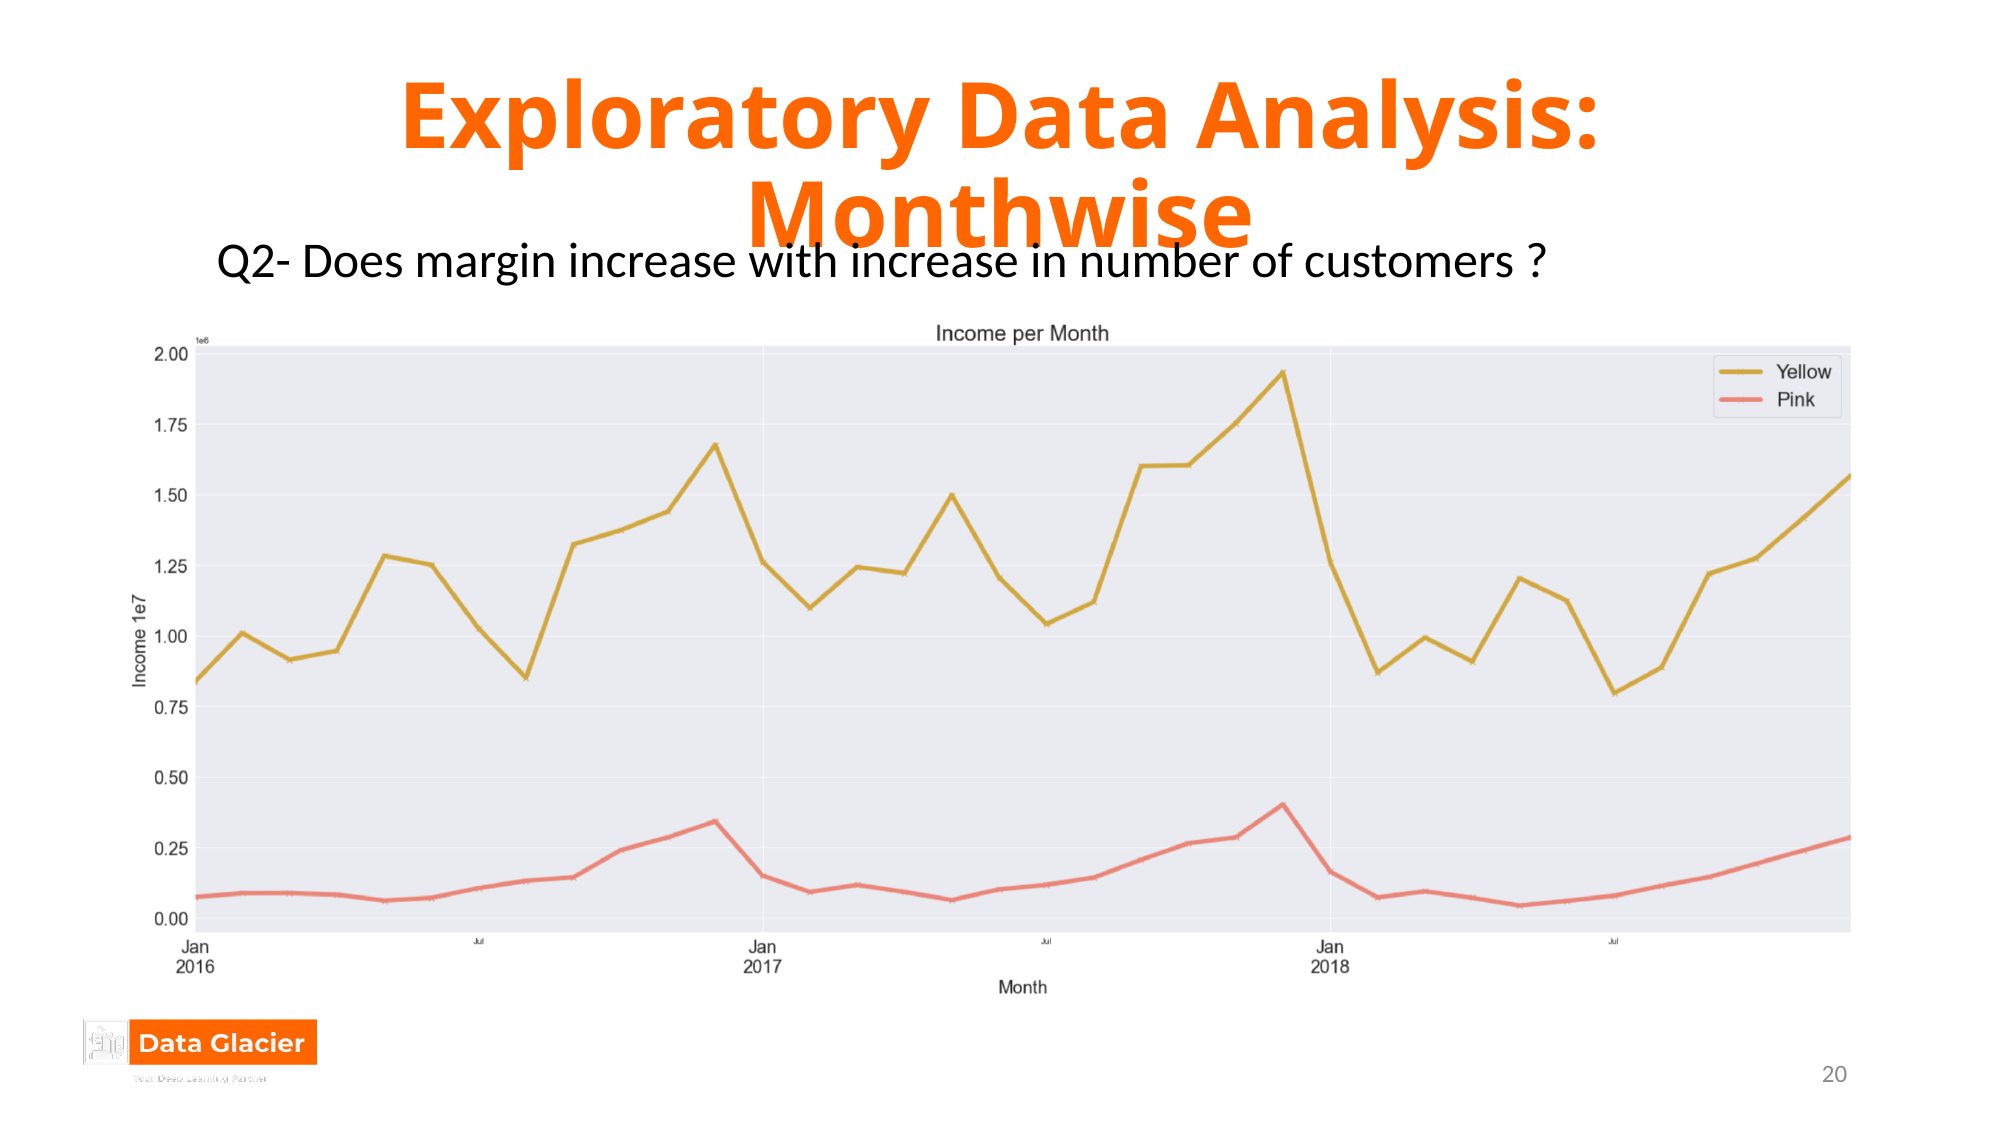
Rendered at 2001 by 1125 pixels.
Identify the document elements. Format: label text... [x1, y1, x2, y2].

text_box Q2- Does margin increase with increase in number of customers ? [201, 220, 1798, 295]
picture [119, 310, 1881, 1008]
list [81, 932, 319, 1125]
slide_number 20 [1412, 1042, 1863, 1103]
title Exploratory Data Analysis: Monthwise [137, 59, 1863, 278]
